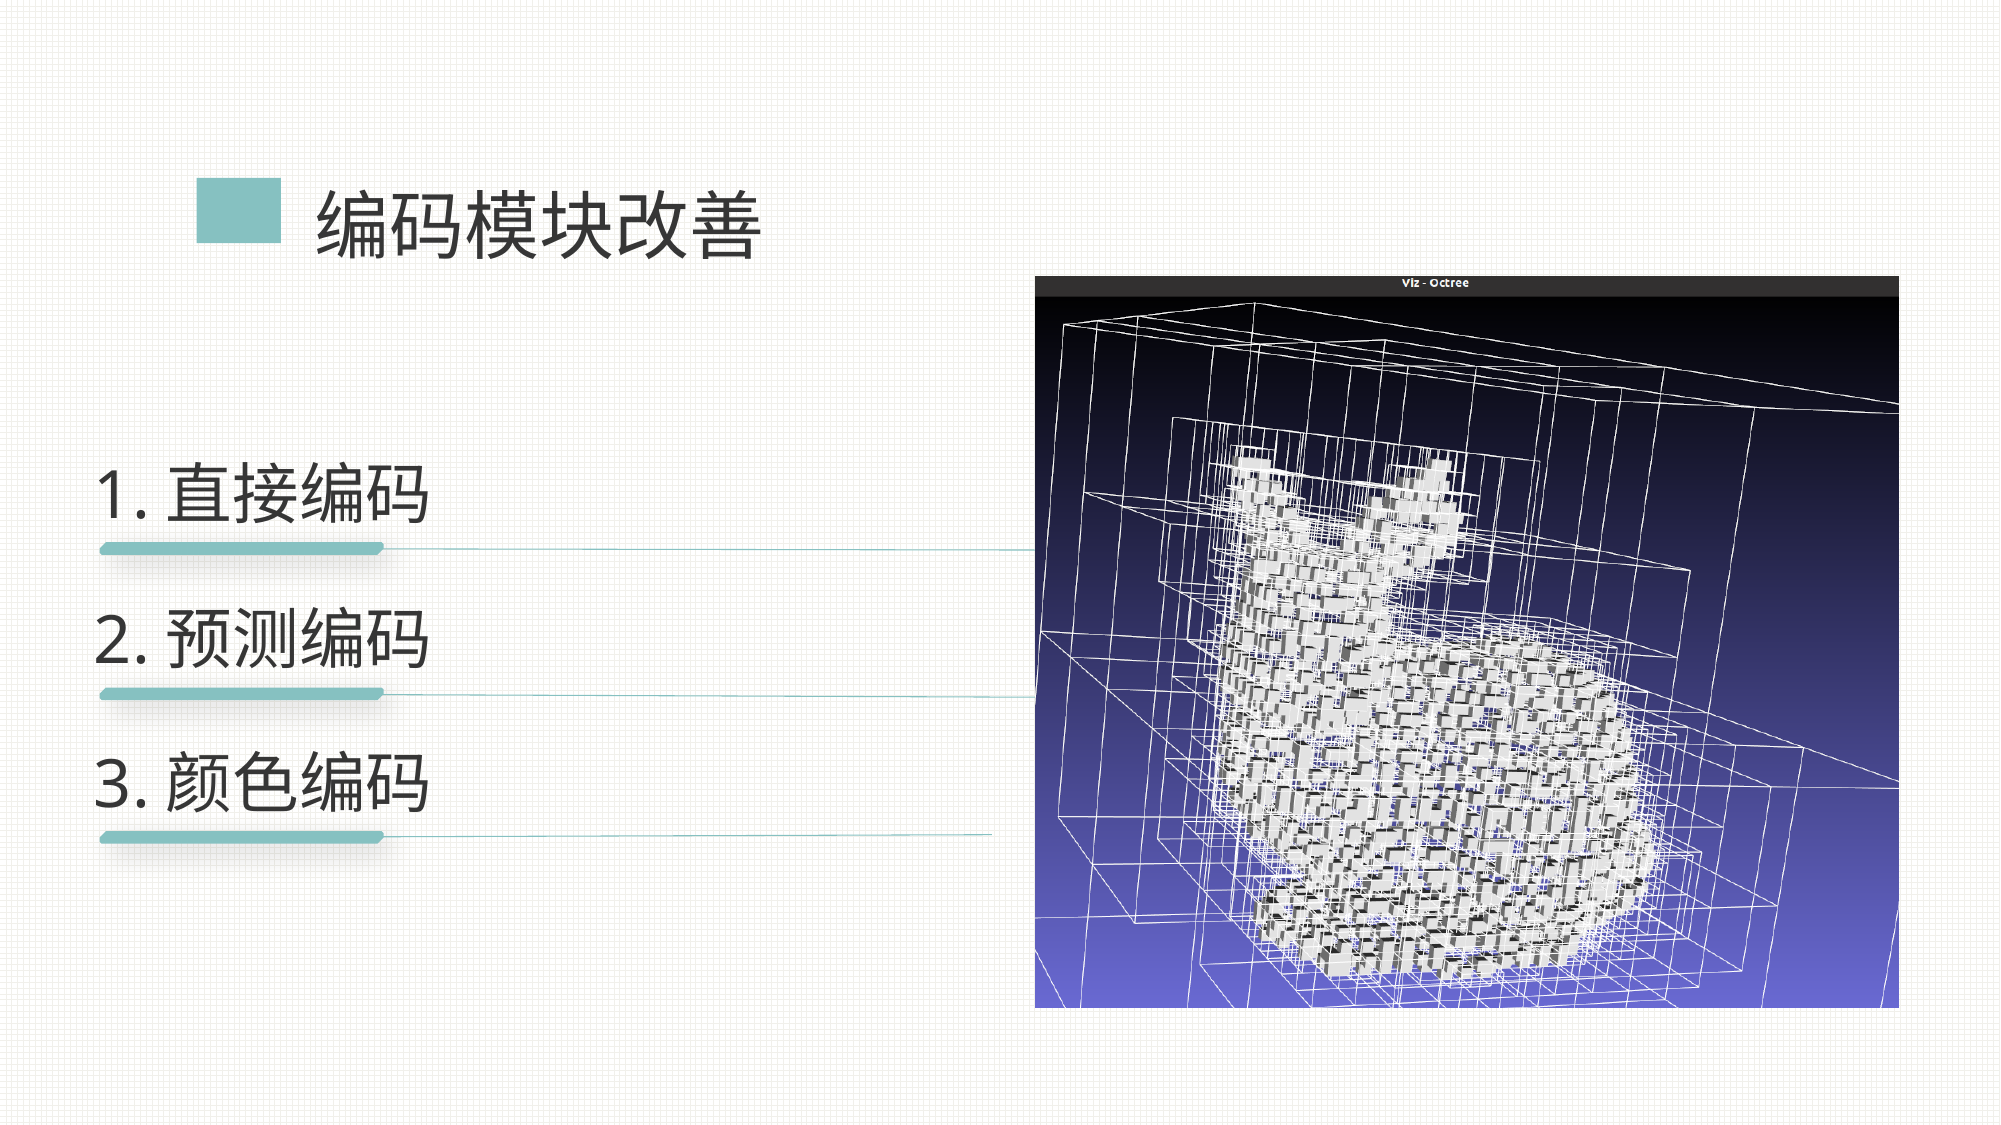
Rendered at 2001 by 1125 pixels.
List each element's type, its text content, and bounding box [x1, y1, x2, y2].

text_box 1.直接编码 [78, 404, 965, 540]
picture [1035, 276, 1899, 1008]
text_box 编码模块改善 [299, 125, 1476, 276]
text_box [98, 830, 385, 845]
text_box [185, 834, 992, 838]
text_box [98, 541, 385, 556]
text_box 3.颜色编码 [78, 693, 965, 829]
text_box 2.预测编码 [78, 549, 965, 685]
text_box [185, 693, 1035, 698]
text_box [196, 177, 282, 244]
text_box [98, 686, 385, 702]
